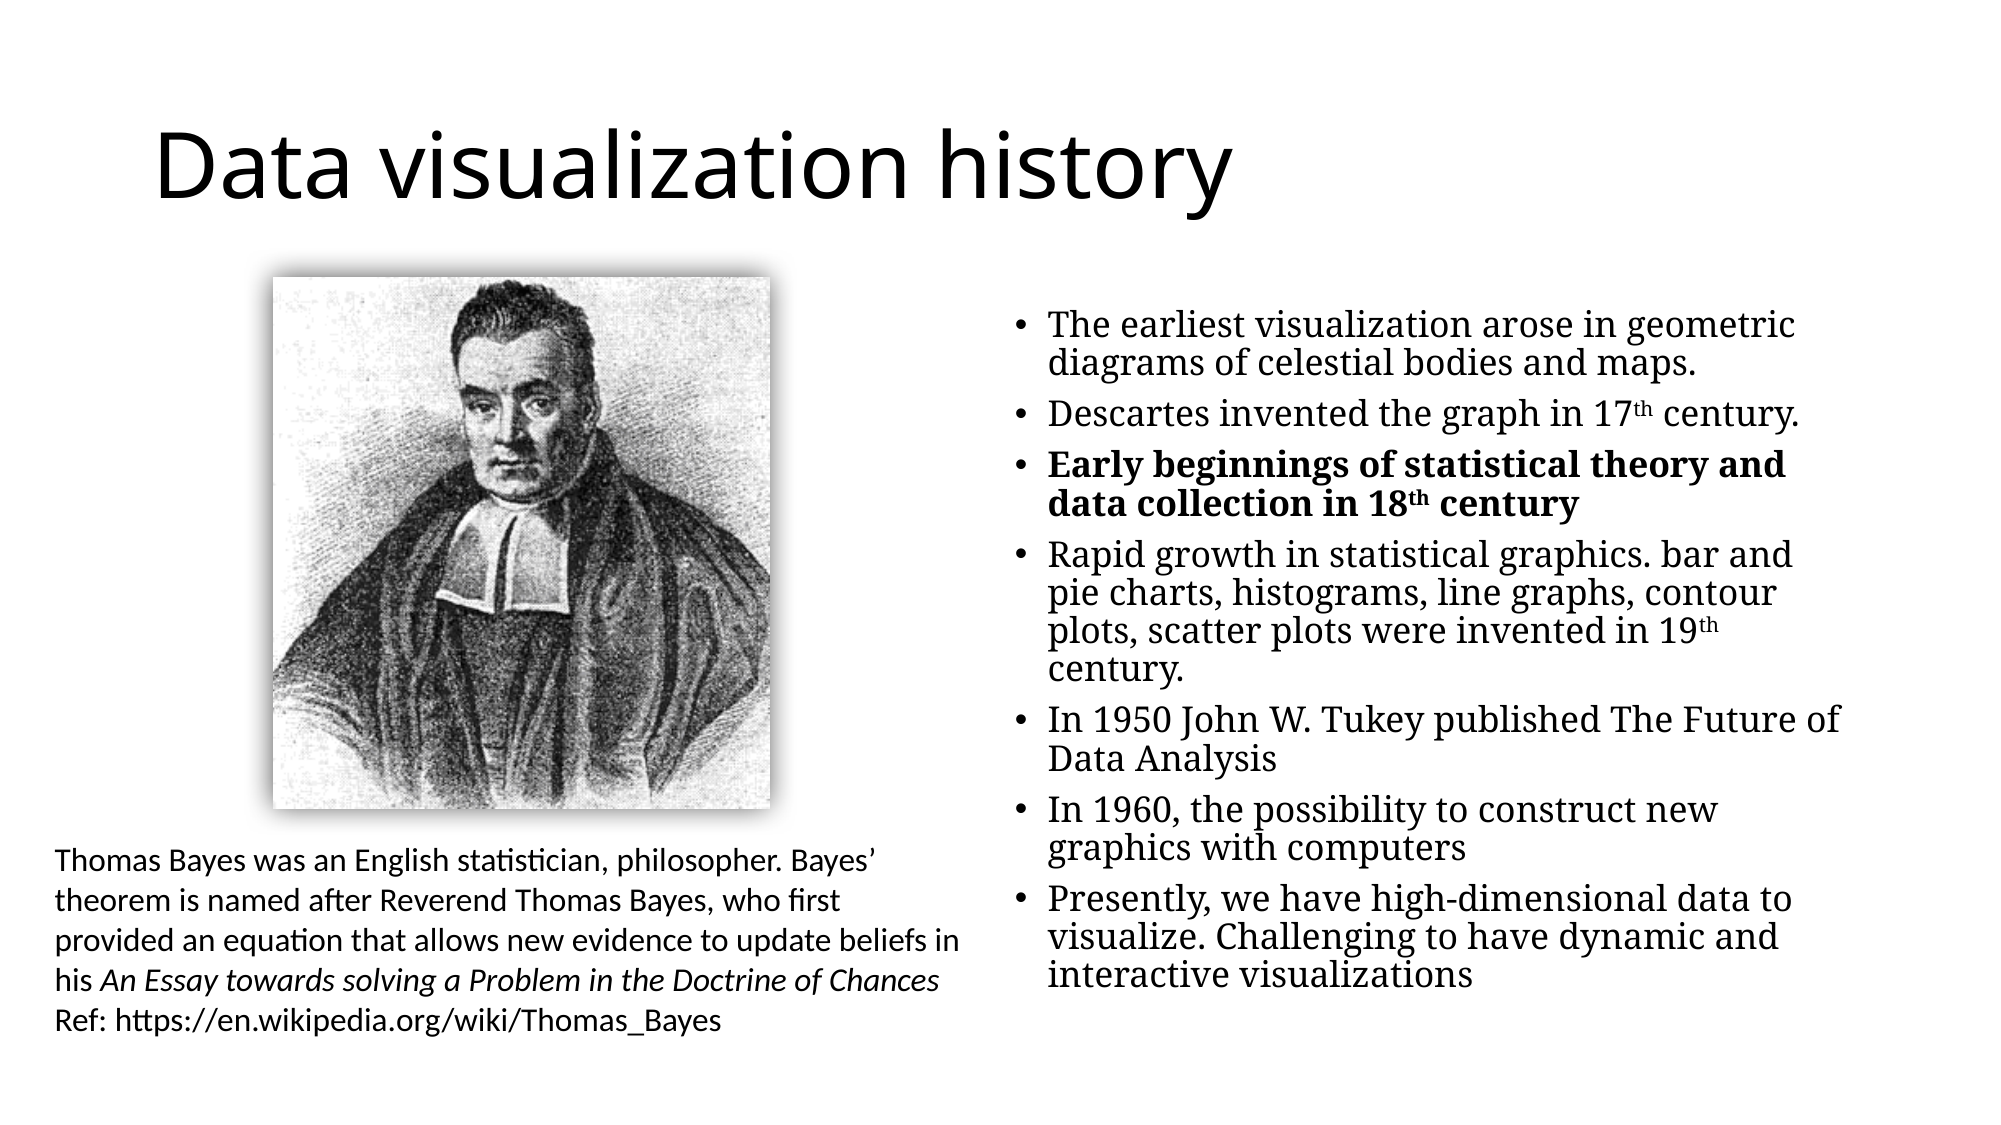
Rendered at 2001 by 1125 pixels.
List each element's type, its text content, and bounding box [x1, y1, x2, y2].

text_box Thomas Bayes was an English statistician, philosopher. Bayes’ theorem is named after Reverend Thomas Bayes, who first provided an equation that allows new evidence to update beliefs in his An Essay towards solving a Problem in the Doctrine of Chances Ref: https://en.wikipedia.org/wiki/Thomas_Bayes [39, 830, 984, 1046]
title Data visualization history [137, 59, 1863, 278]
list The earliest visualization arose in geometric diagrams of celestial bodies and maps. Descartes invented the graph in 17th century. Early beginnings of statistical theory and data collection in 18th century Rapid growth in statistical graphics. bar and pie charts, histograms, line graphs, contour plots, scatter plots were invented in 19th century. In 1950 John W. Tukey published The Future of Data Analysis In 1960, the possibility to construct new graphics with computers Presently, we have high-dimensional data to visualize. Challenging to have dynamic and interactive visualizations [999, 299, 1863, 1014]
picture [273, 277, 770, 809]
